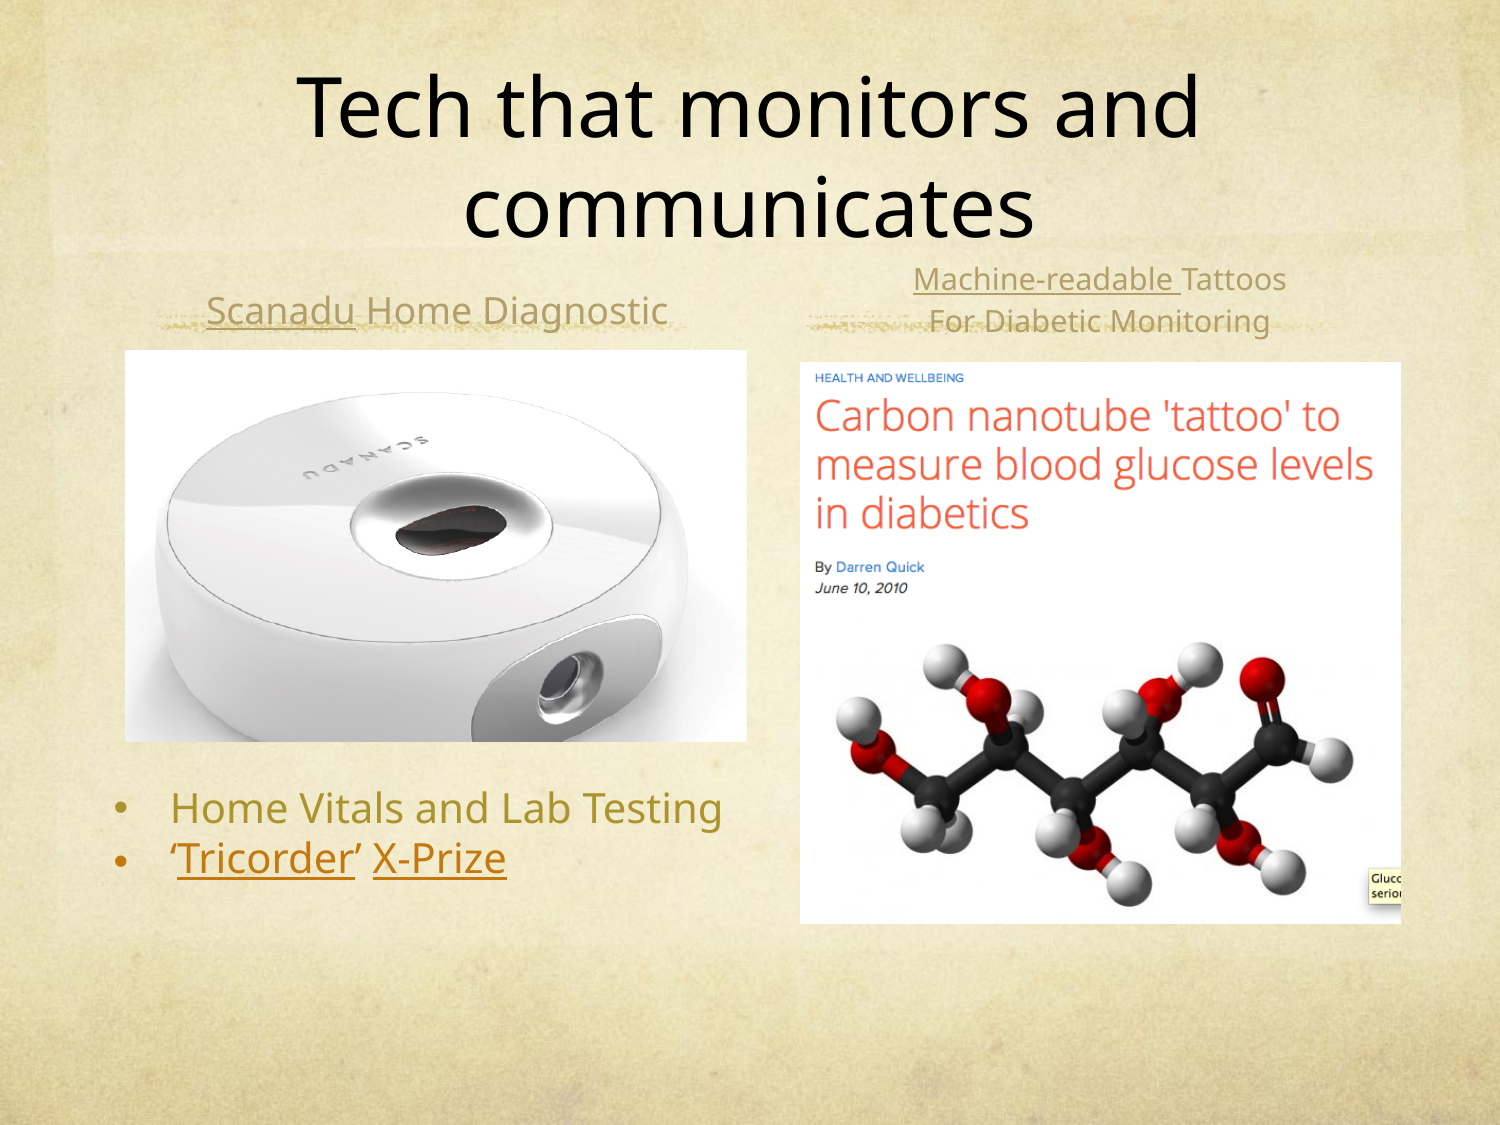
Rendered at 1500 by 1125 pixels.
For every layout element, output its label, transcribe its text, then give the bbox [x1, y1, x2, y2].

list Scanadu Home Diagnostic [174, 249, 700, 342]
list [799, 361, 1401, 924]
list Machine-readable Tattoos For Diabetic Monitoring [837, 249, 1363, 346]
title Tech that monitors and communicates [99, 82, 1400, 225]
text_box Home Vitals and Lab Testing ‘Tricorder’ X-Prize [98, 774, 739, 897]
picture [0, 0, 1500, 1125]
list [124, 349, 748, 743]
